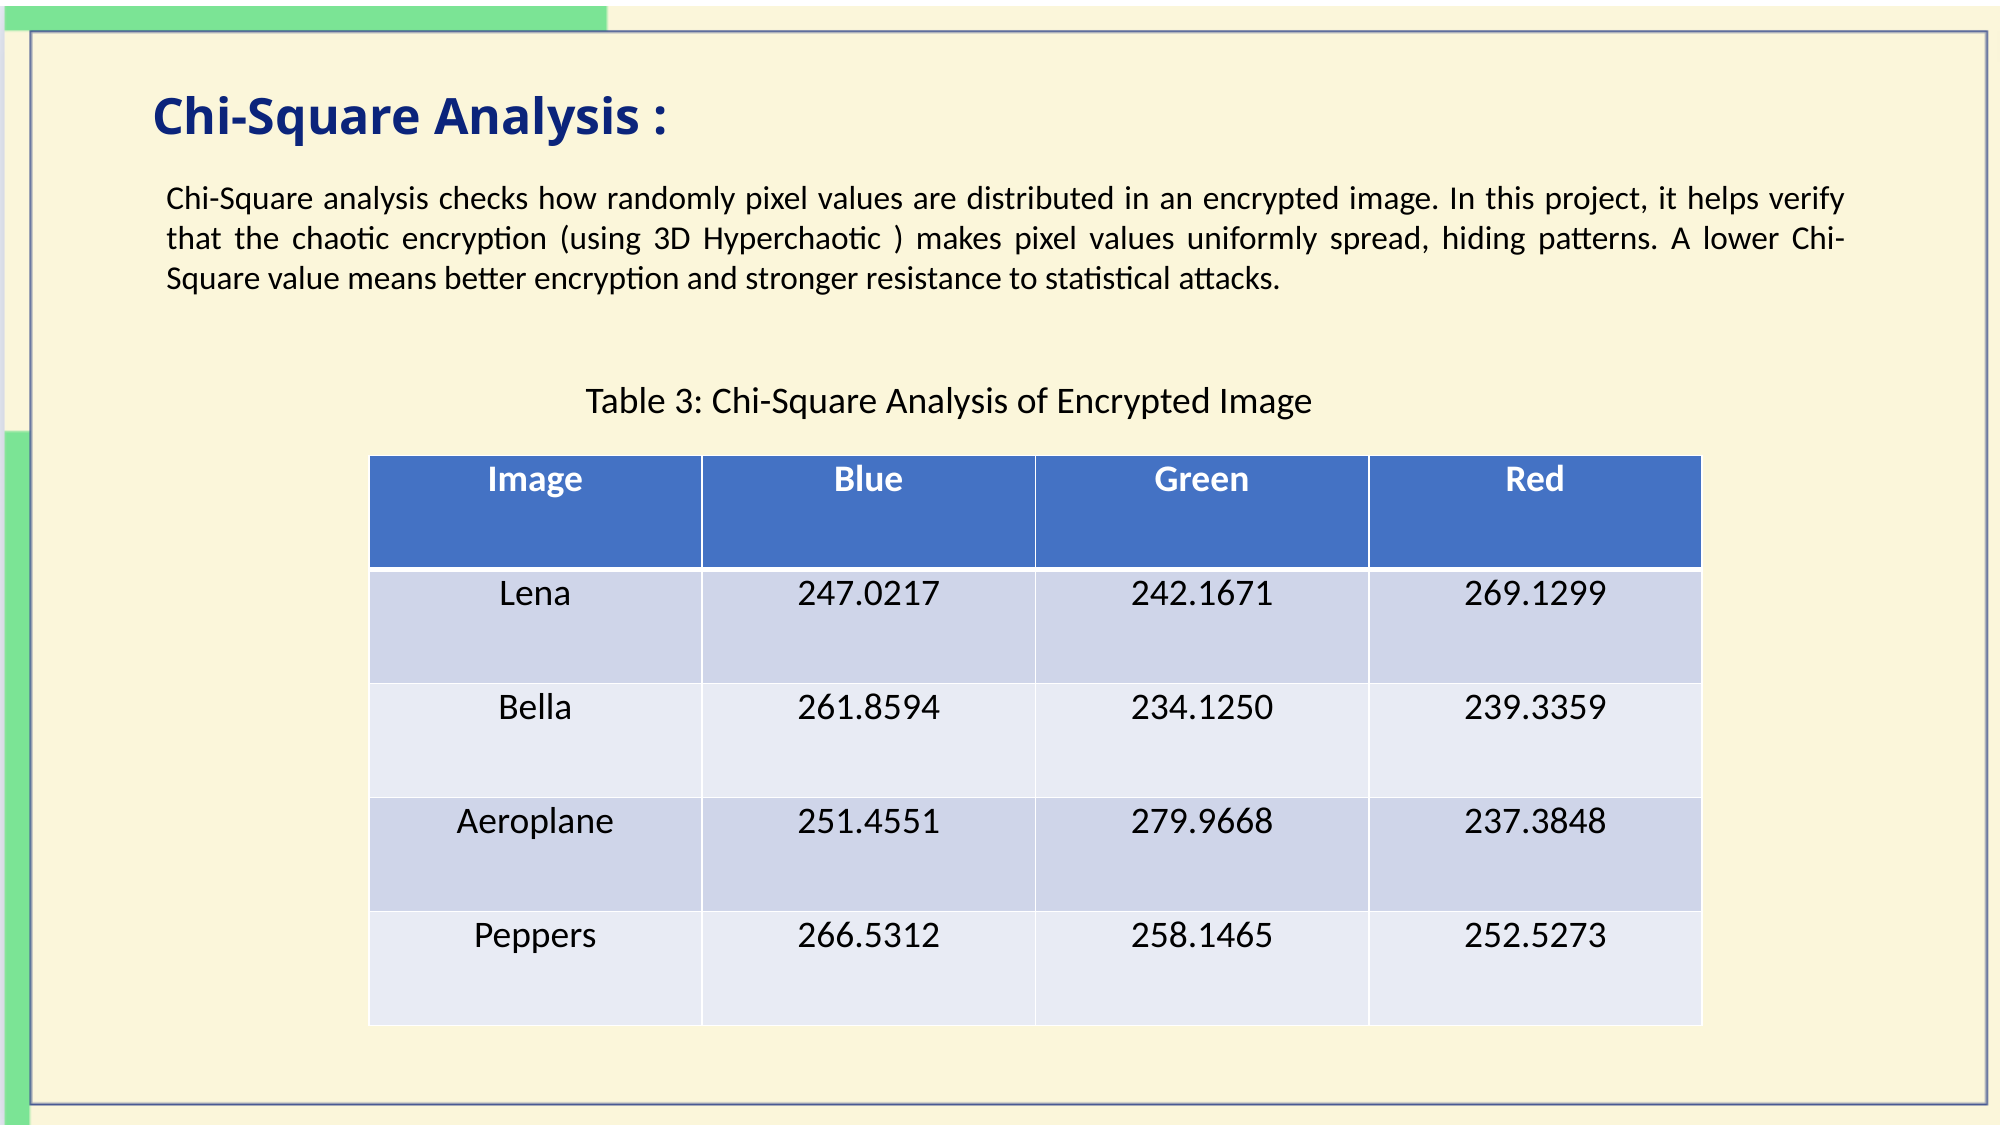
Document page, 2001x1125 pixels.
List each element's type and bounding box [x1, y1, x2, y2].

list [0, 6, 2000, 1125]
